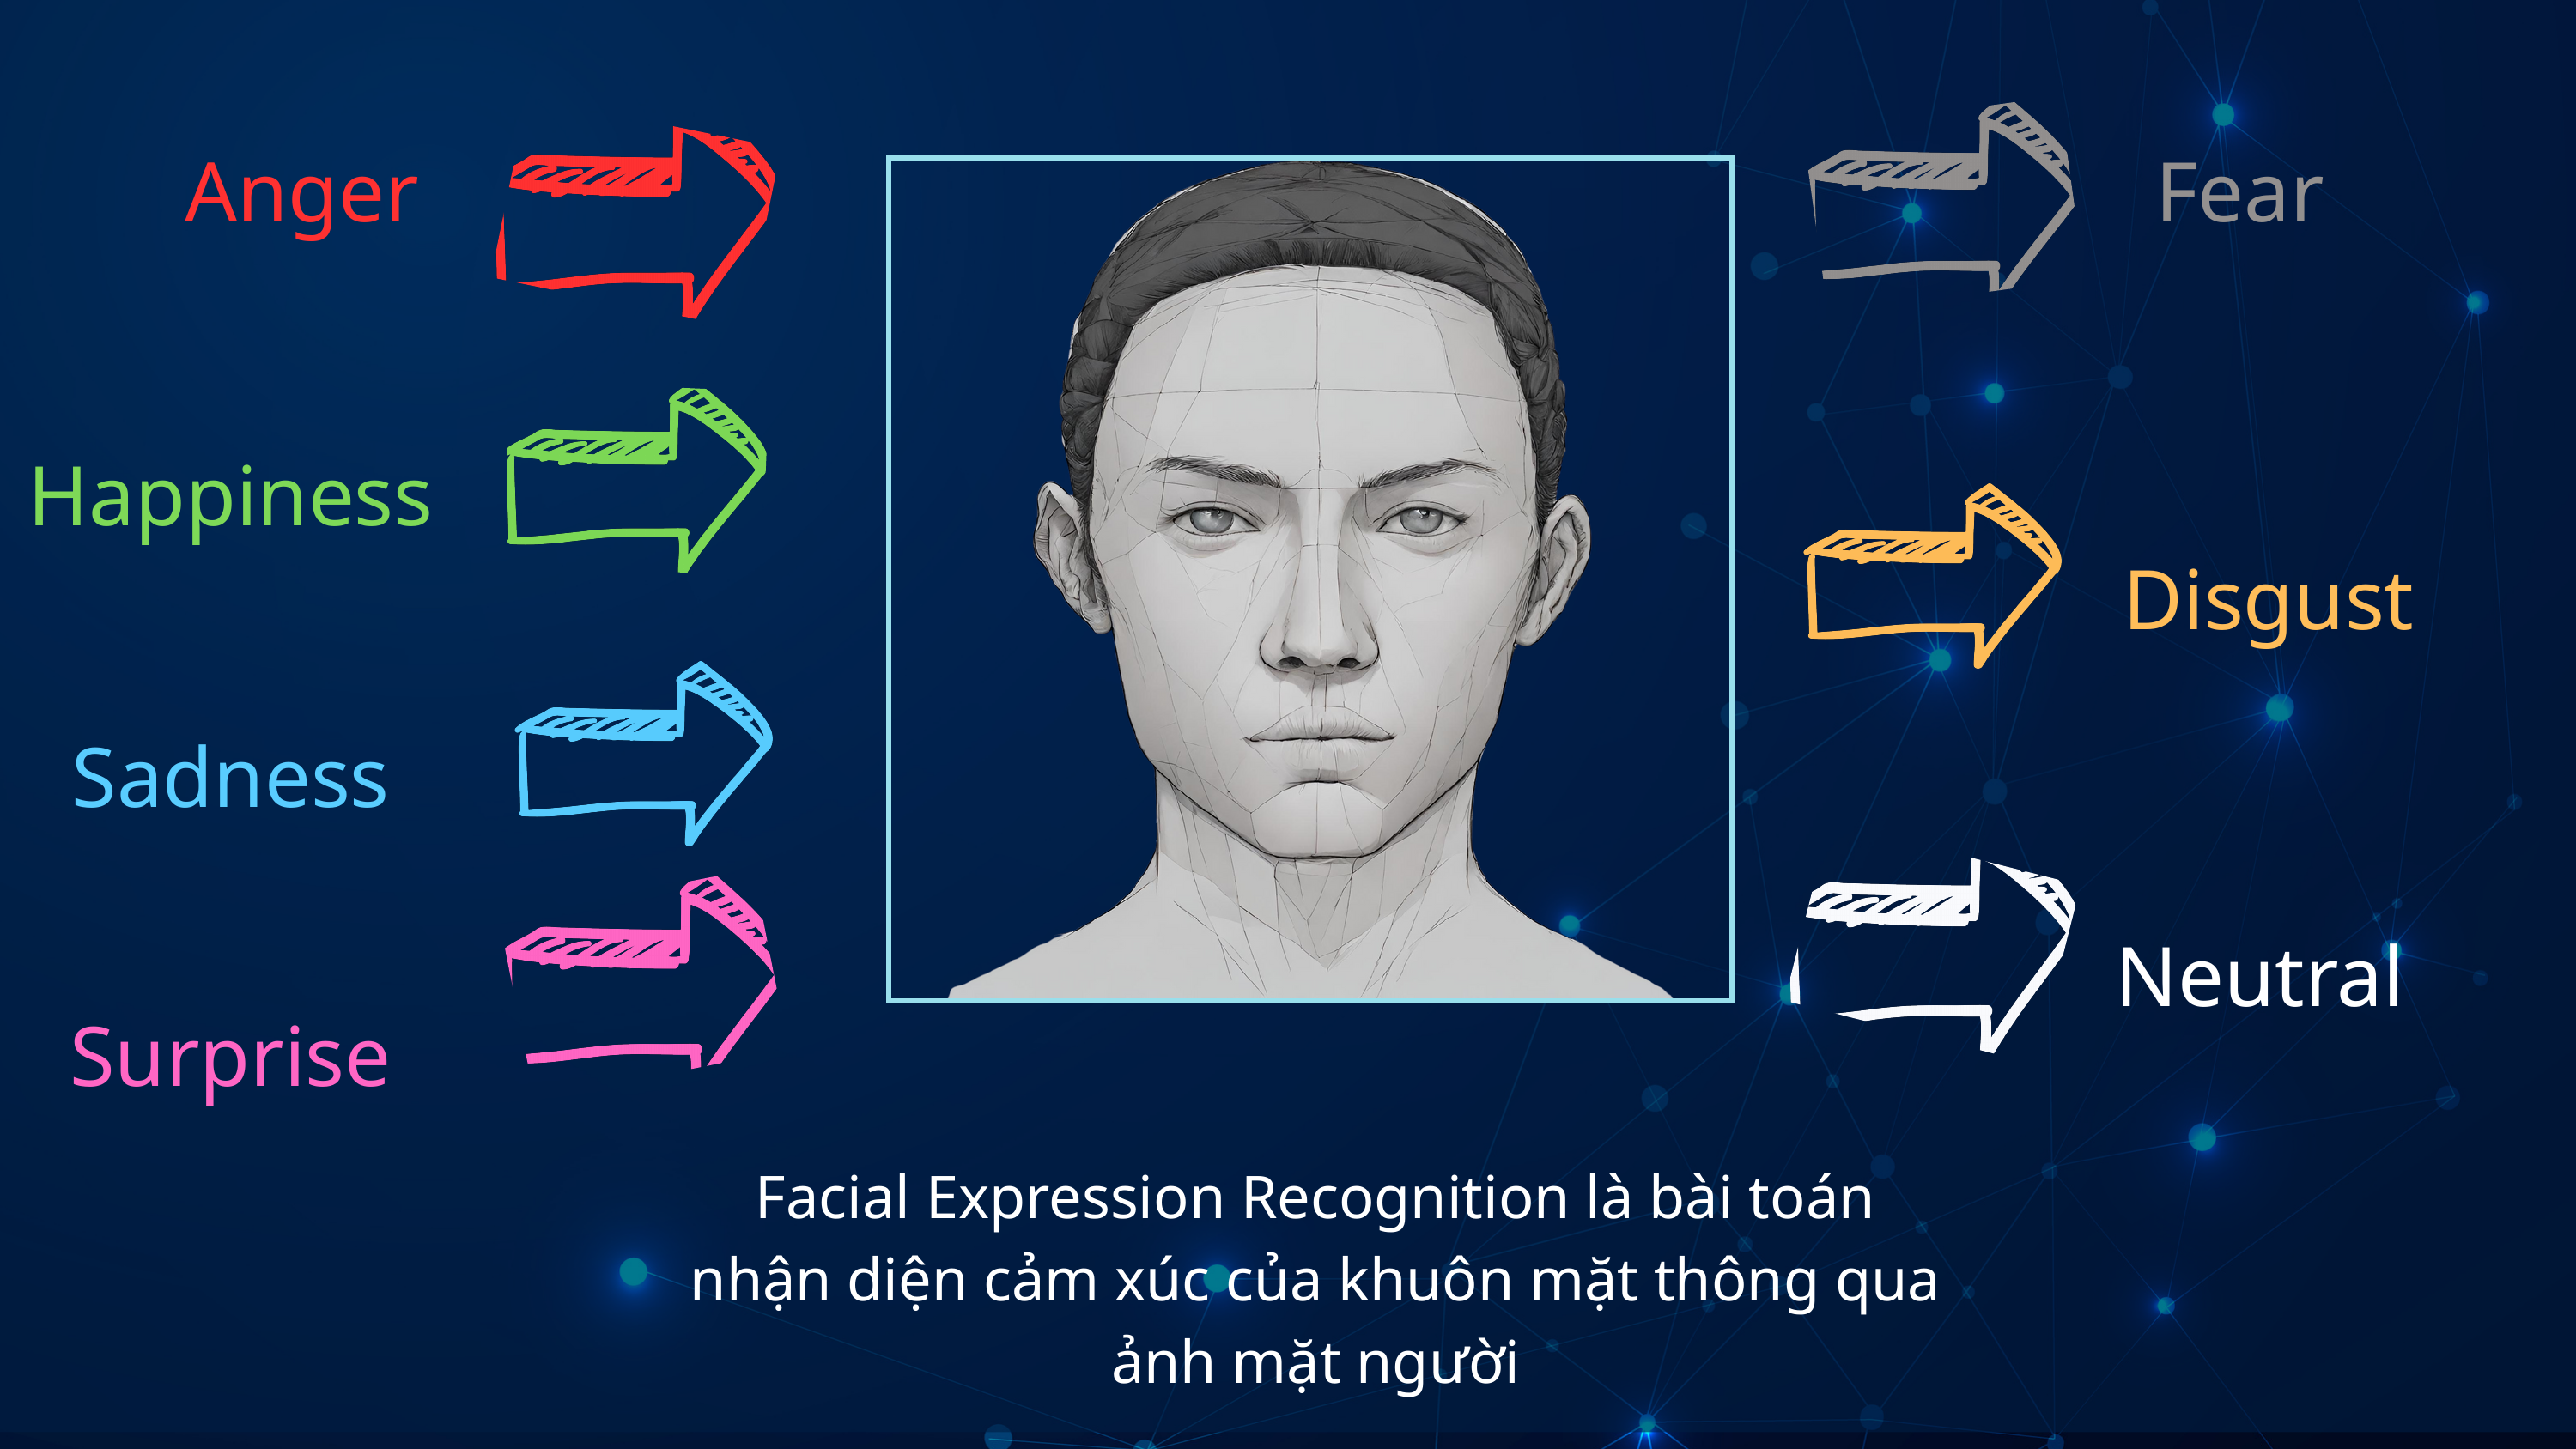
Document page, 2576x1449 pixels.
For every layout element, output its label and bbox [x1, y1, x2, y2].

text_box [0, 0, 2576, 1433]
text_box [0, 1442, 2576, 1449]
